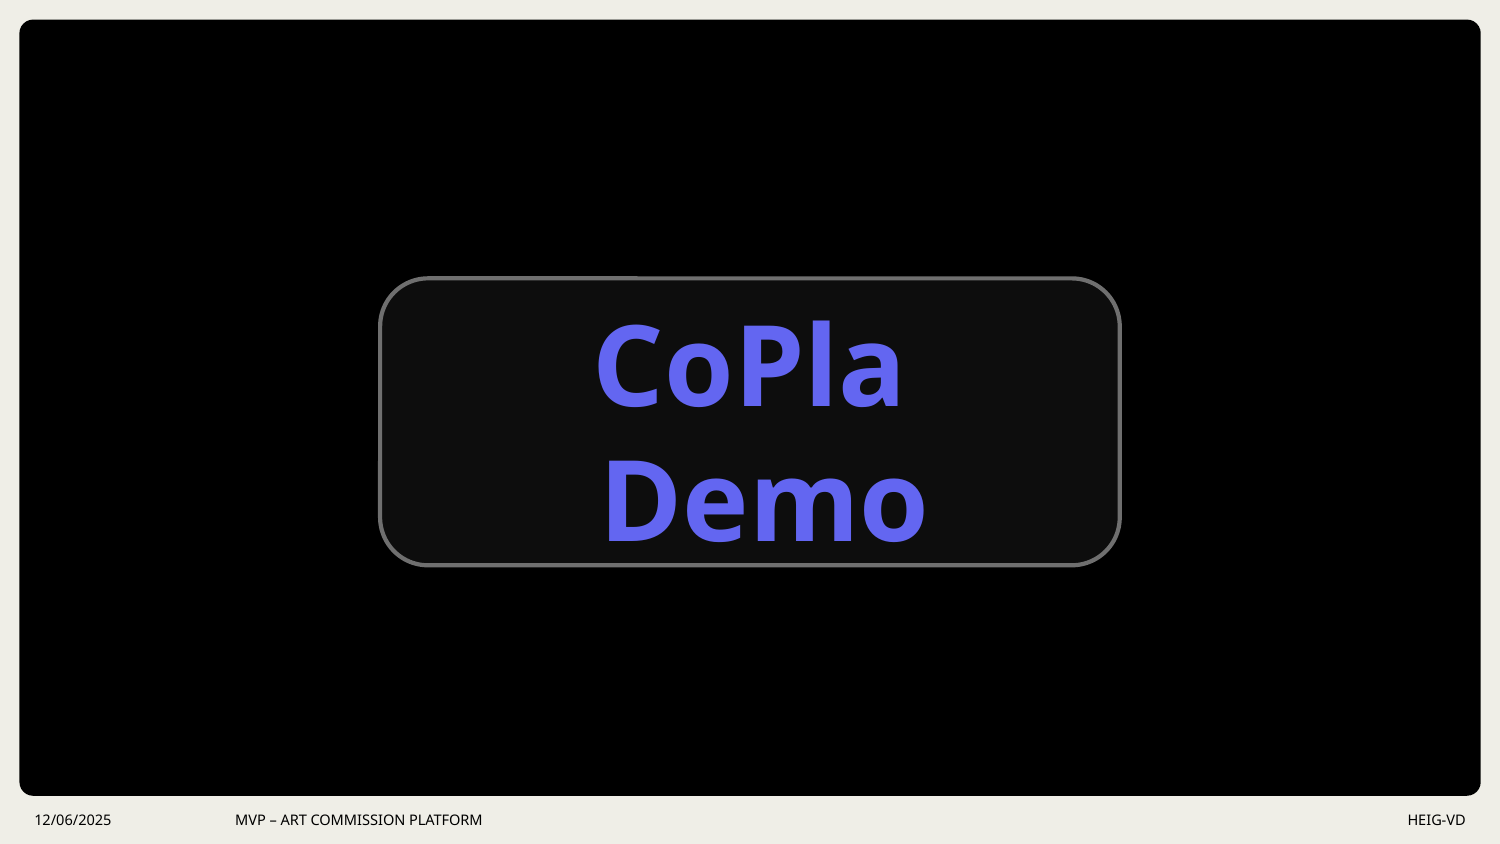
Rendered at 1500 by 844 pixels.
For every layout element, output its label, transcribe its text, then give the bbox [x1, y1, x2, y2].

text_box 12/06/2025 [19, 795, 220, 844]
text_box [387, 546, 1113, 568]
text_box HEIG-VD [1279, 795, 1481, 844]
text_box MVP – ART COMMISSION PLATFORM [220, 795, 561, 844]
title CoPla Demo [378, 276, 1122, 546]
